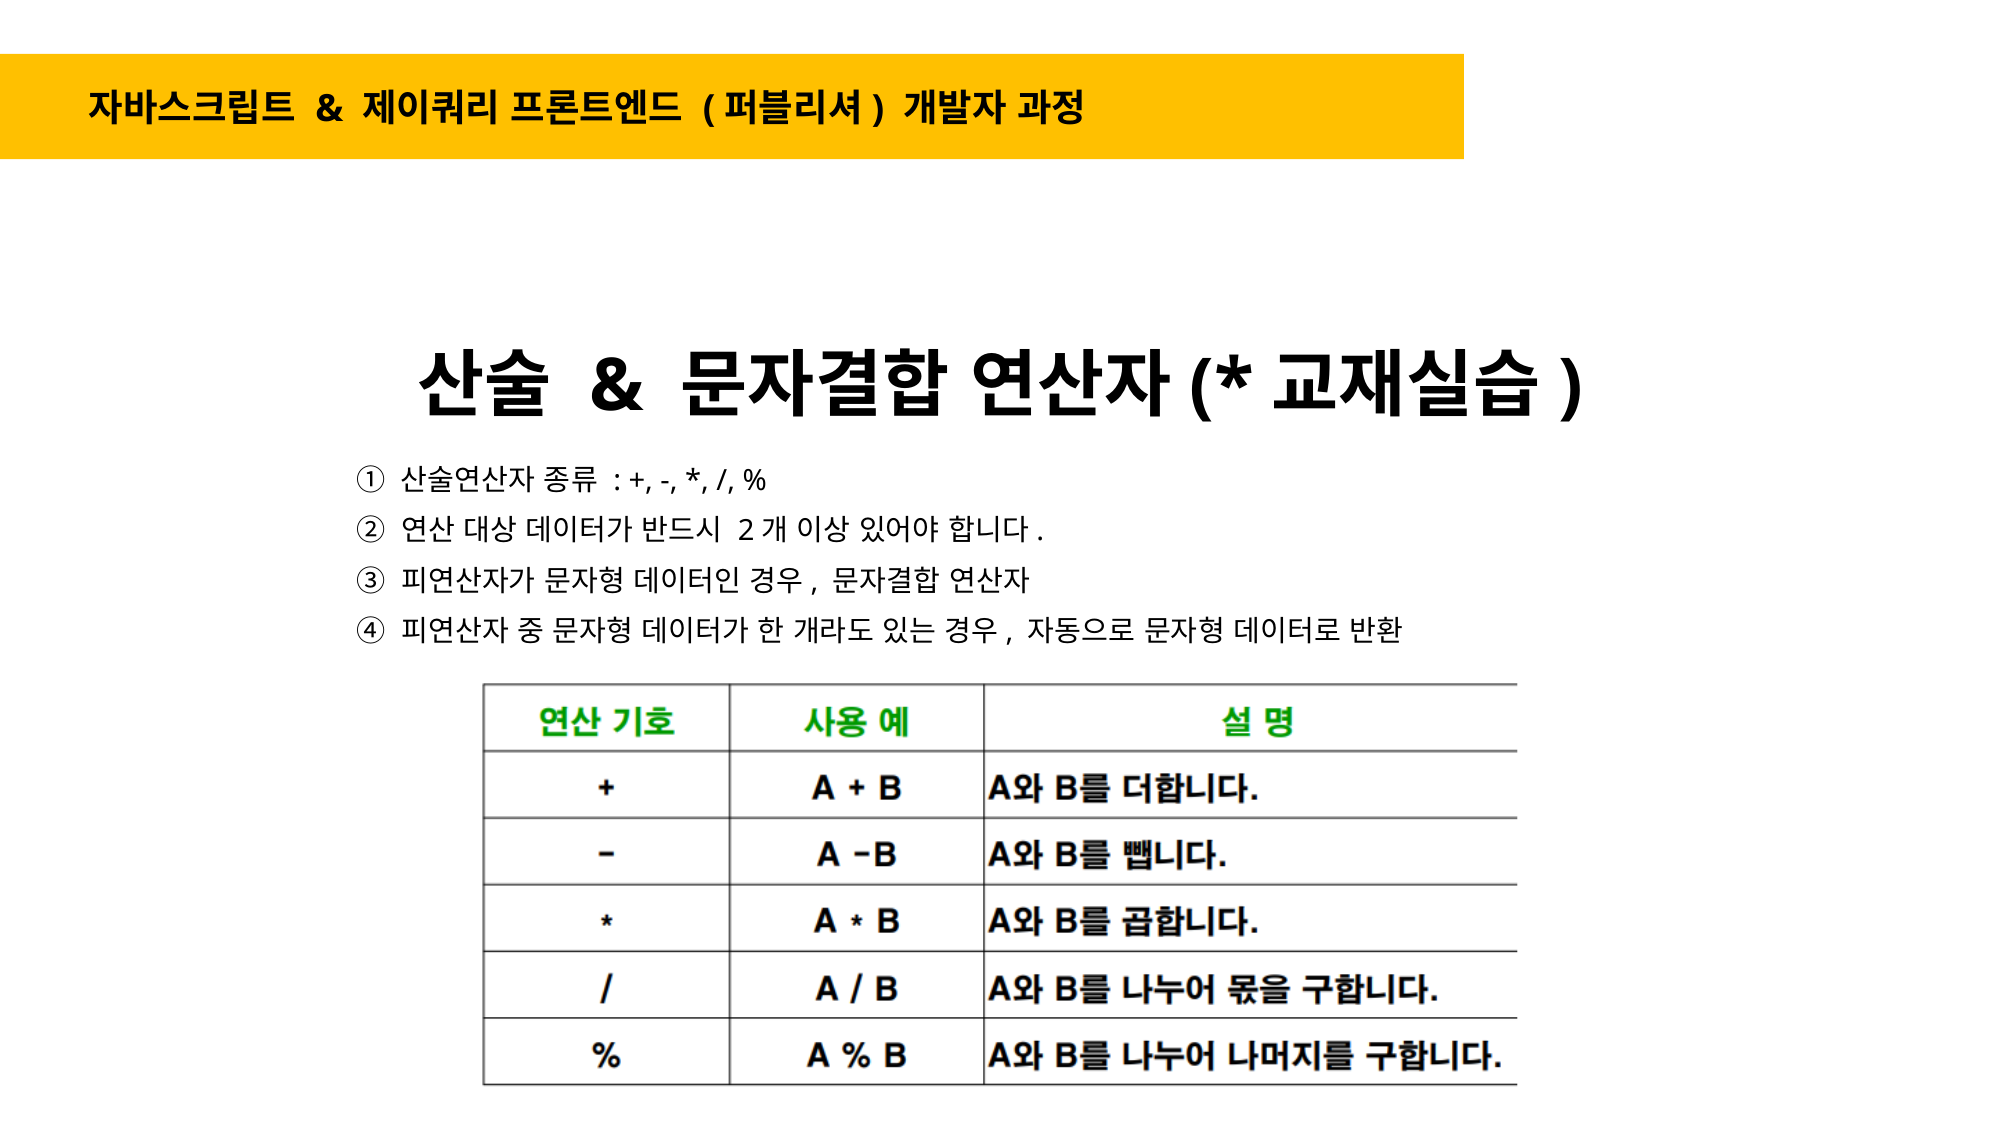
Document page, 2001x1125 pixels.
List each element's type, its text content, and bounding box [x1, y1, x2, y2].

picture [466, 671, 1534, 1095]
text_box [341, 453, 1659, 656]
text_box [0, 53, 1464, 160]
text_box 산술 & 문자결합 연산자(*교재실습) [185, 330, 1814, 433]
